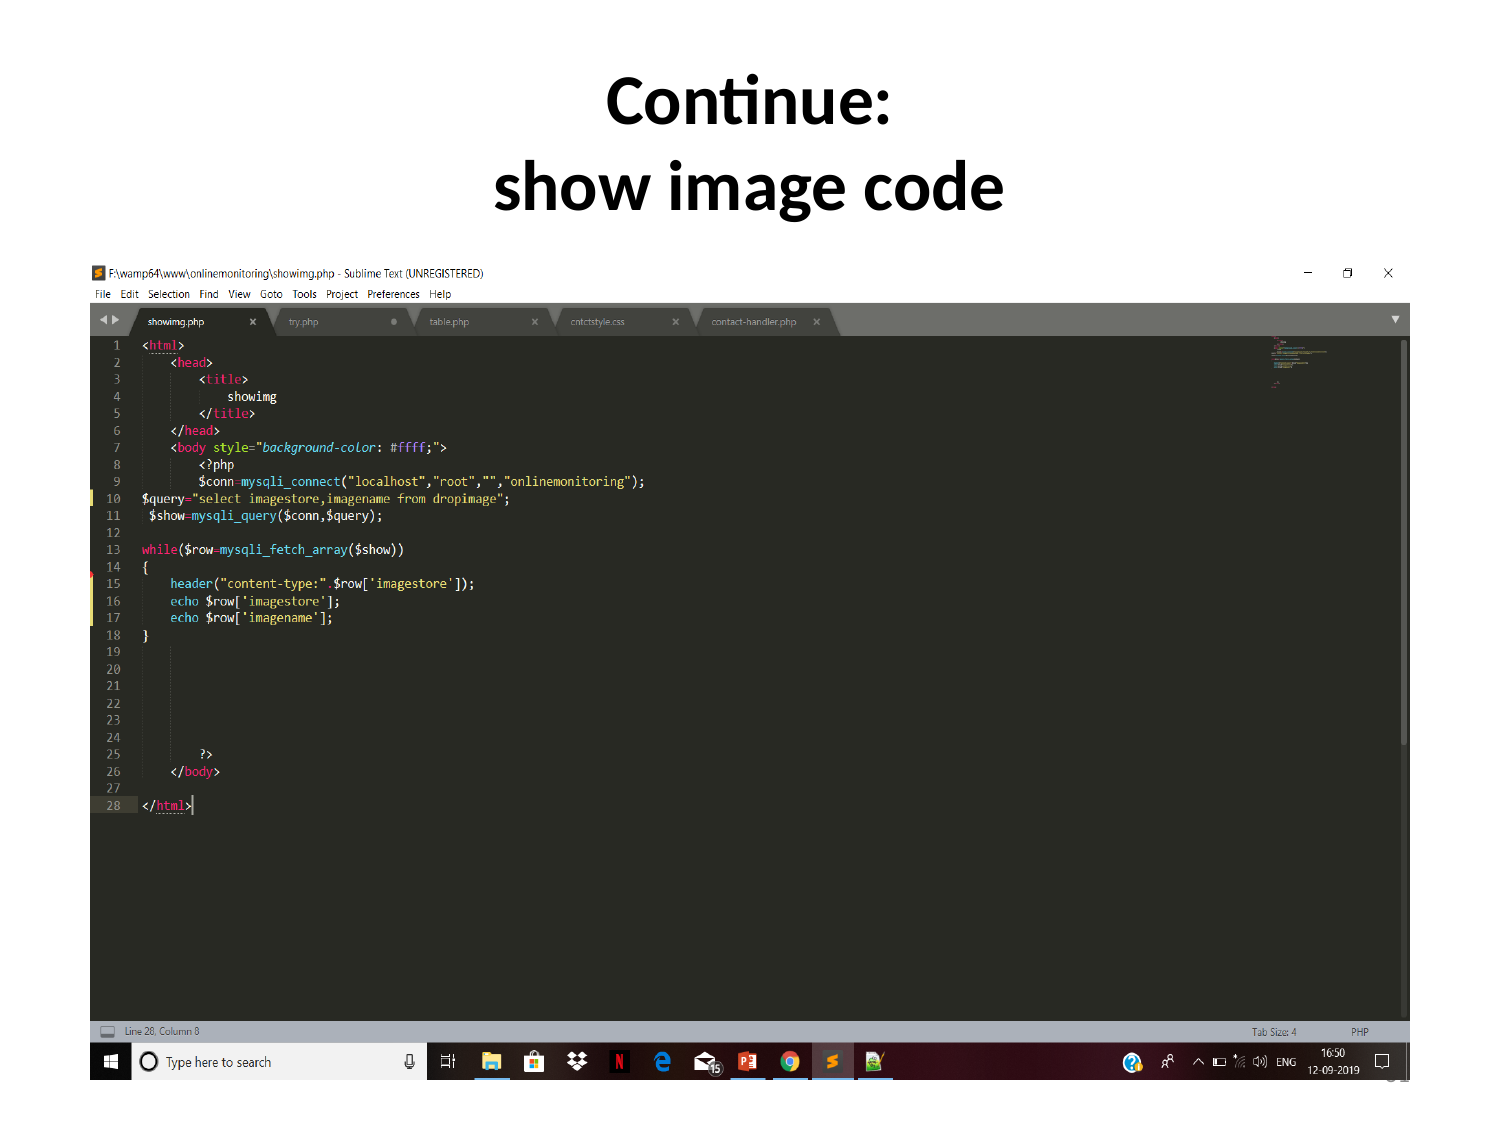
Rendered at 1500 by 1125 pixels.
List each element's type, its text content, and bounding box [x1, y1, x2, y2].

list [89, 262, 1411, 1081]
title Continue: show image code [75, 45, 1425, 233]
slide_number 31 [1074, 1042, 1425, 1103]
